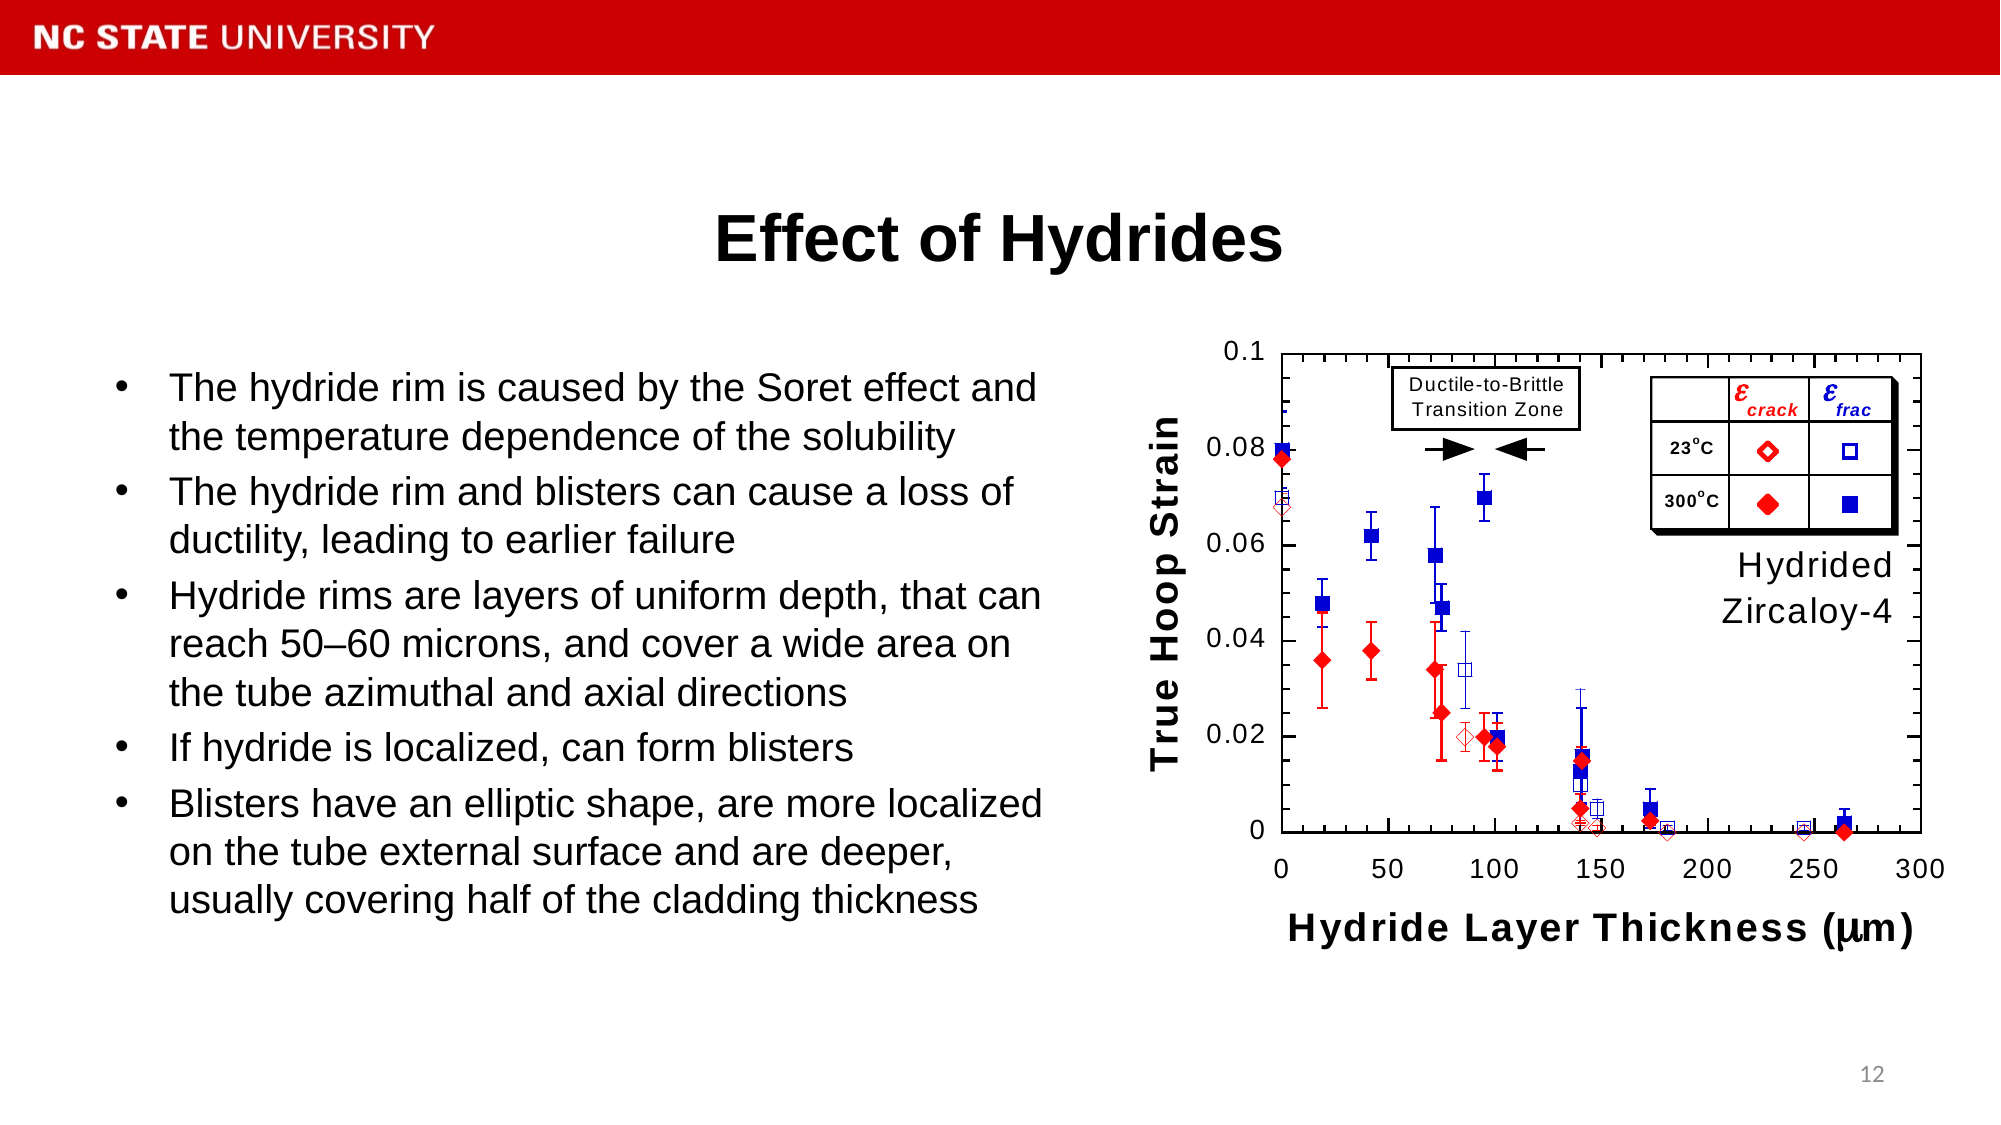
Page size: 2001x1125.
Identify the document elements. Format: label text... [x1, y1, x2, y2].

title Effect of Hydrides [99, 147, 1900, 323]
list The hydride rim is caused by the Soret effect and the temperature dependence of the solubility The hydride rim and blisters can cause a loss of ductility, leading to earlier failure Hydride rims are layers of uniform depth, that can reach 50–60 microns, and cover a wide area on the tube azimuthal and axial directions If hydride is localized, can form blisters Blisters have an elliptic shape, are more localized on the tube external surface and are deeper, usually covering half of the cladding thickness [99, 354, 1088, 1005]
slide_number 12 [1433, 1042, 1900, 1103]
picture [0, 0, 2000, 75]
picture [1126, 322, 1958, 964]
